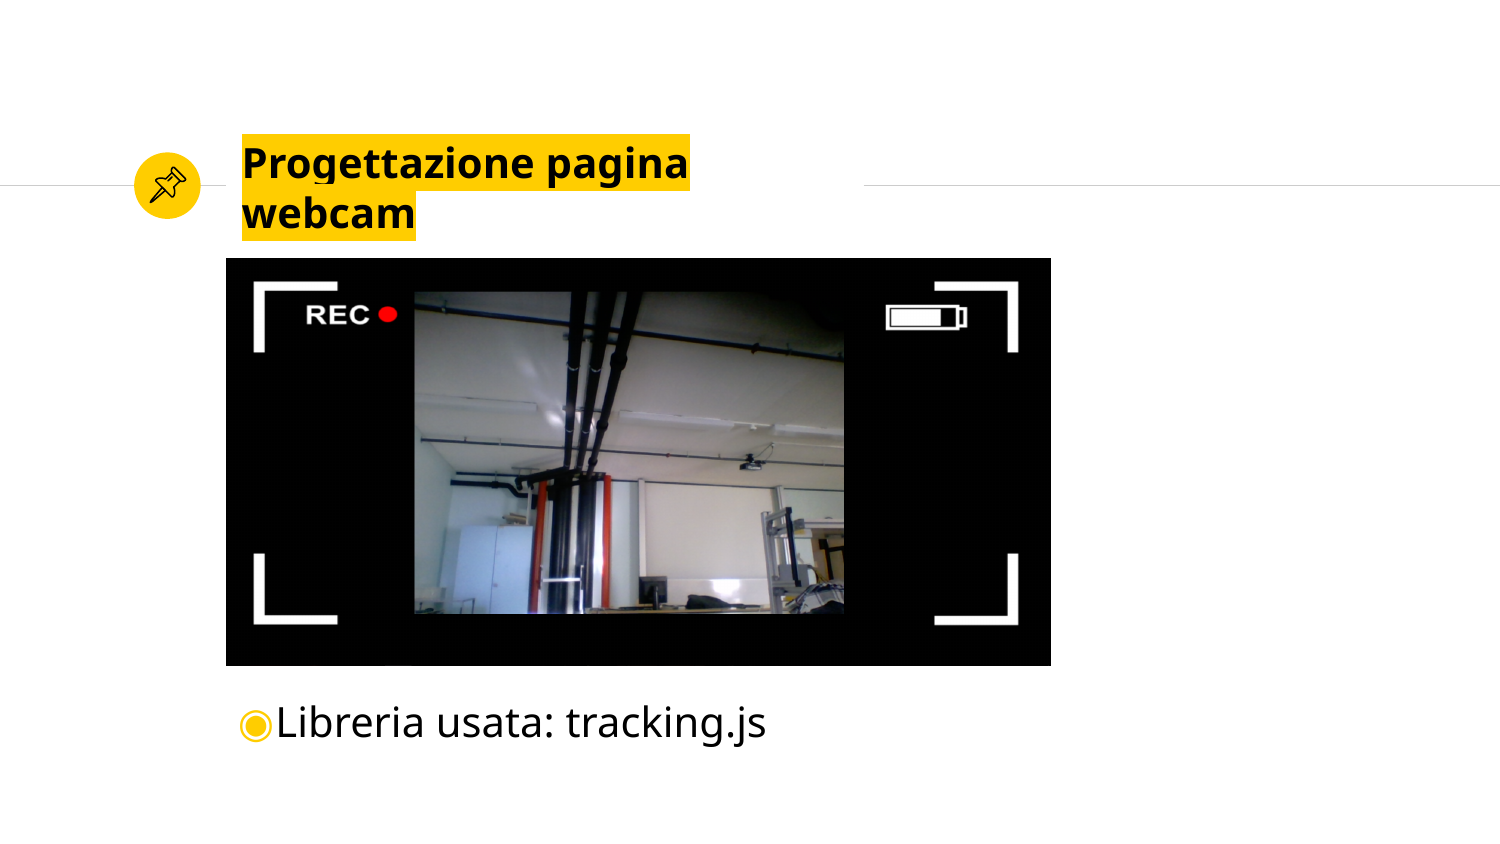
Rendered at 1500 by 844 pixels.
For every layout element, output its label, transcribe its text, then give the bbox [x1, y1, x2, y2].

title Progettazione pagina webcam [226, 151, 863, 223]
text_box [150, 166, 186, 203]
text_box Libreria usata: tracking.js [185, 681, 811, 798]
picture [226, 257, 1051, 666]
